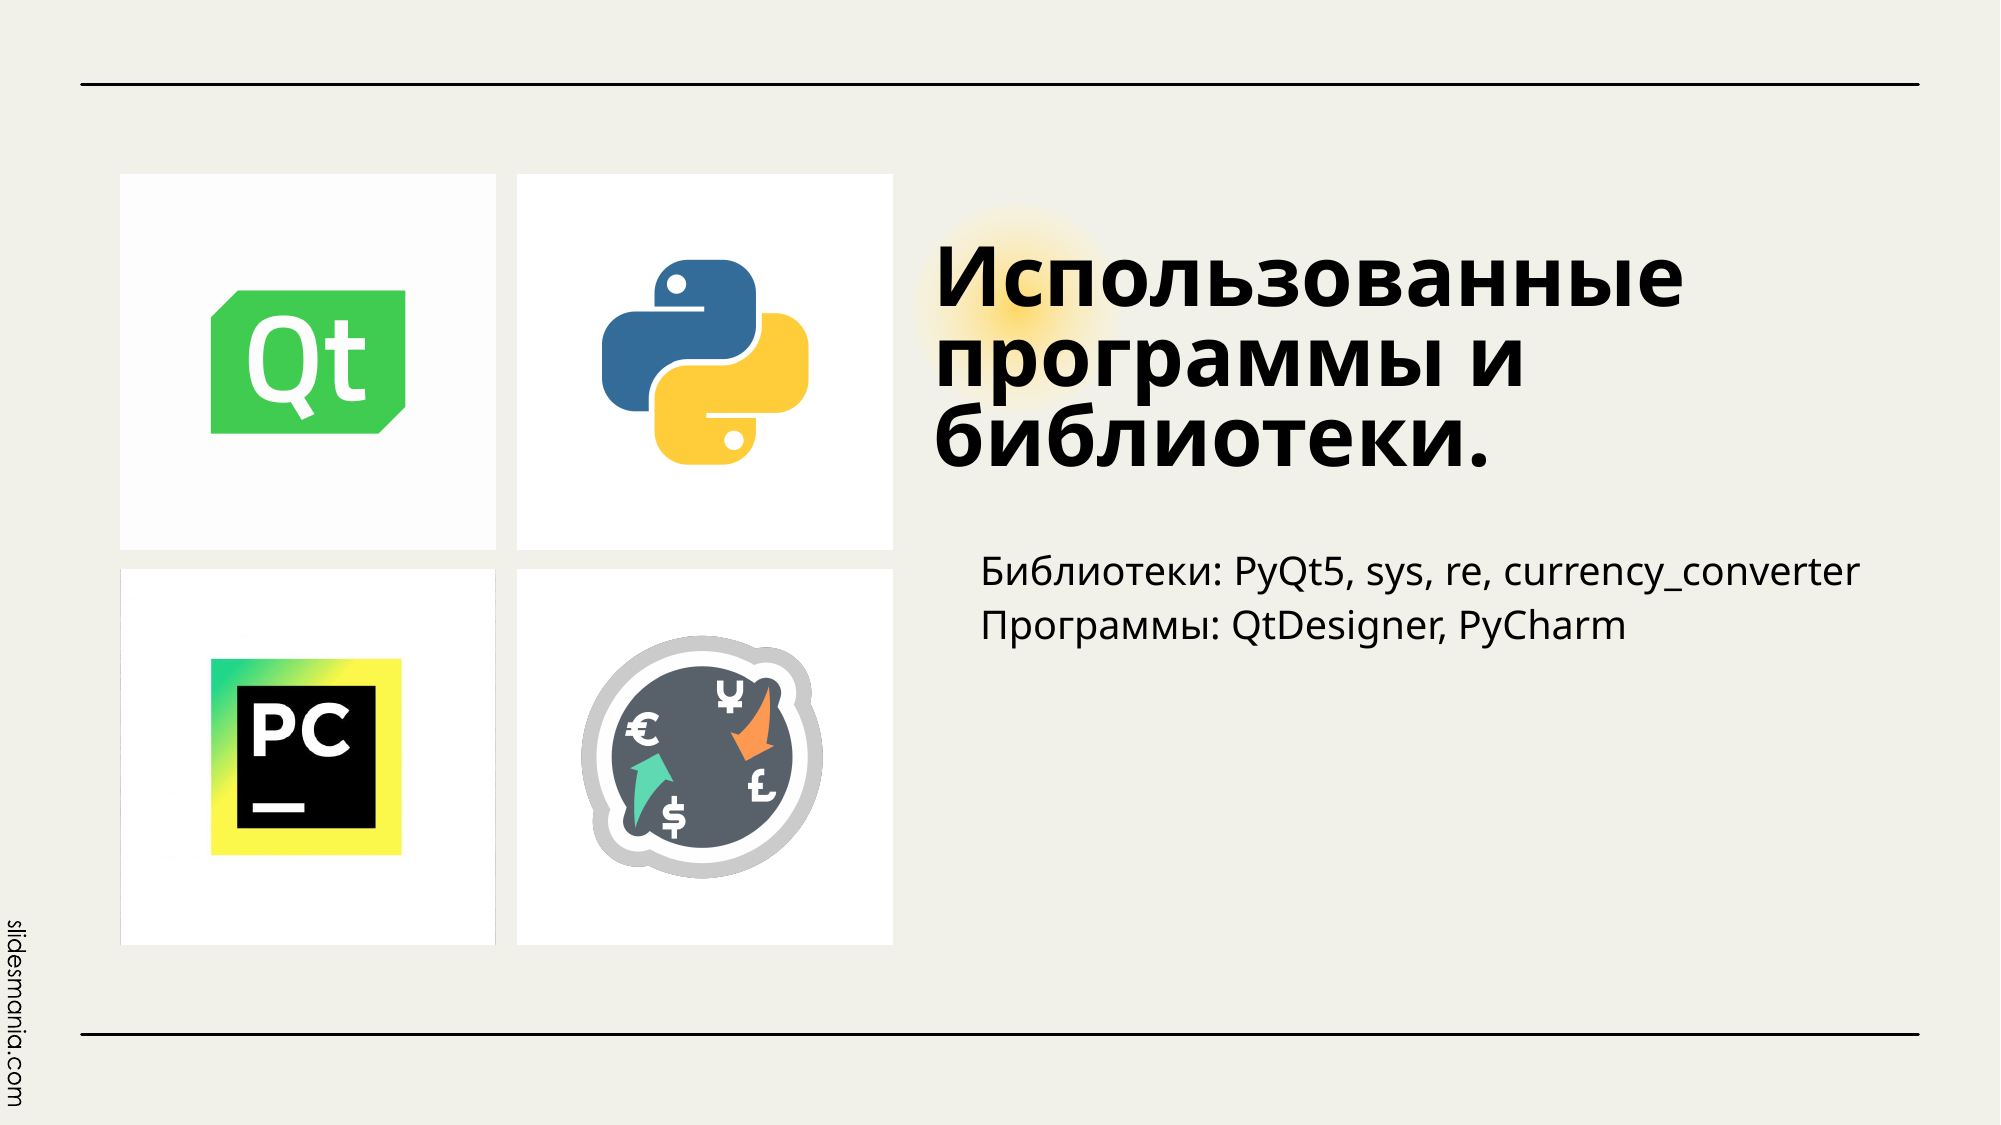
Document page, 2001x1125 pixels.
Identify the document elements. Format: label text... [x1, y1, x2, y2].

picture [120, 174, 496, 550]
picture [120, 569, 496, 945]
text_box [917, 204, 1117, 279]
picture [516, 569, 893, 945]
picture [516, 174, 893, 550]
title Использованные программы и библиотеки. [913, 279, 2000, 445]
list Библиотеки: PyQt5, sys, re, currency_converter Программы: QtDesigner, PyCharm [960, 518, 1904, 866]
